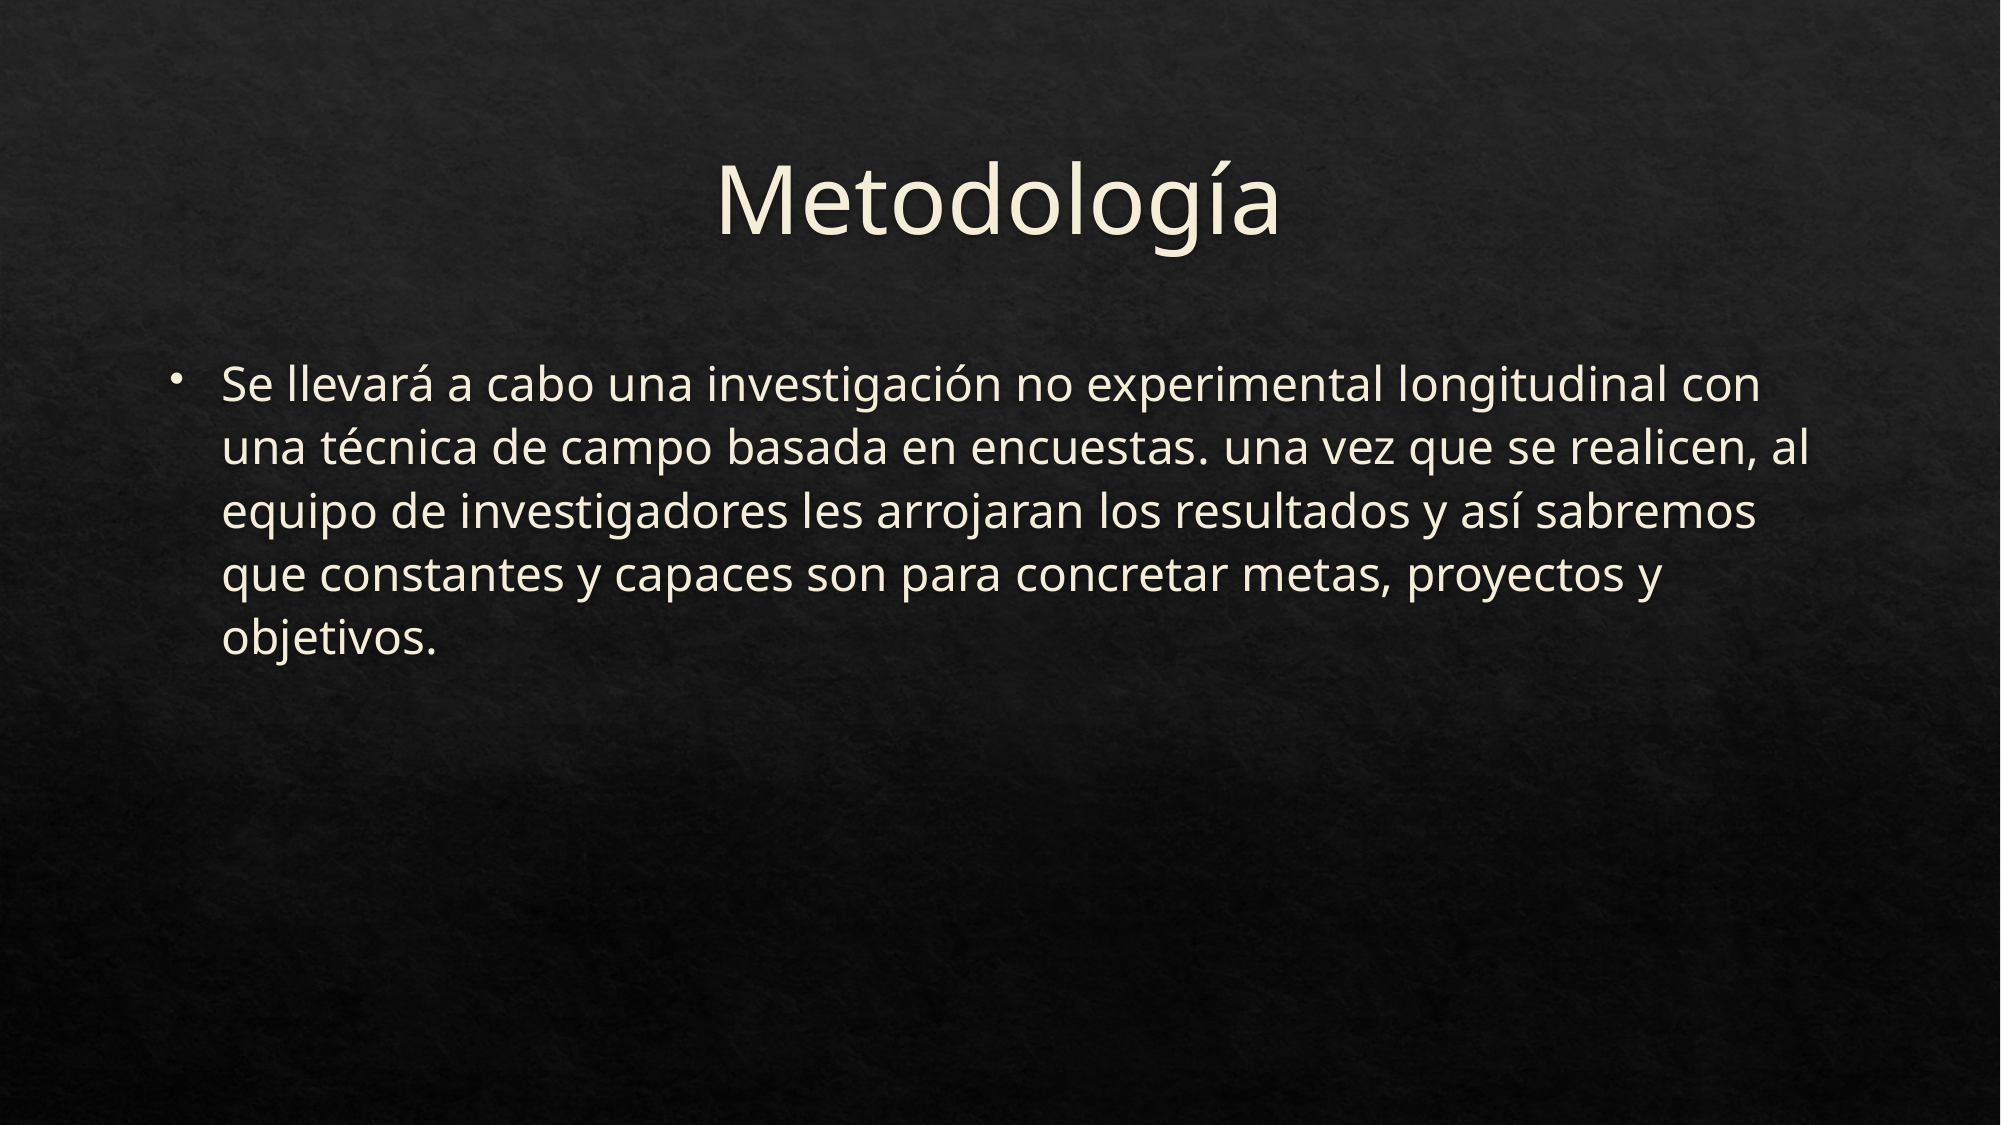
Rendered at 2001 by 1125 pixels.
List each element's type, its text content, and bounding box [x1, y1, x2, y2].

title Metodología [149, 99, 1849, 307]
list Se llevará a cabo una investigación no experimental longitudinal con una técnica de campo basada en encuestas. una vez que se realicen, al equipo de investigadores les arrojaran los resultados y así sabremos que constantes y capaces son para concretar metas, proyectos y objetivos. [149, 340, 1849, 950]
